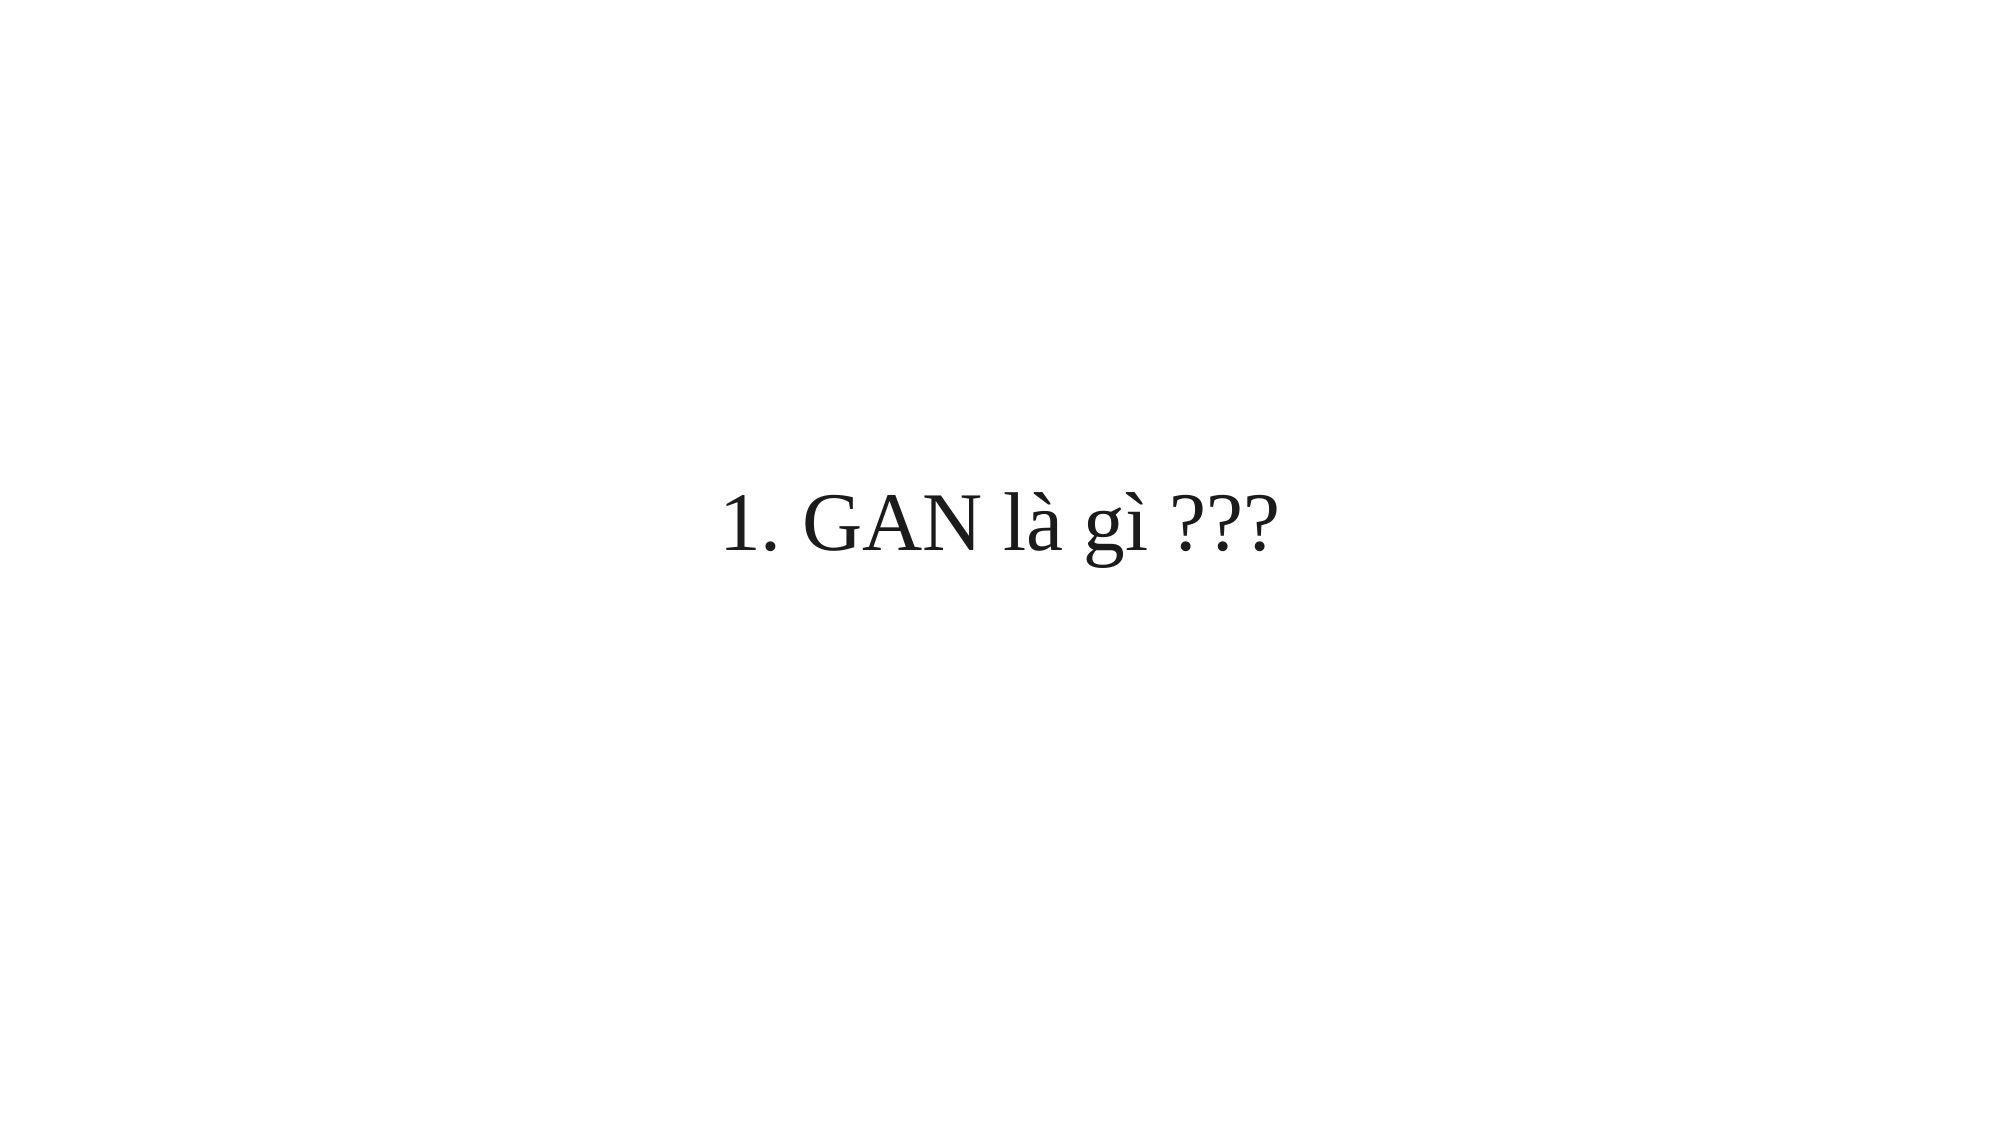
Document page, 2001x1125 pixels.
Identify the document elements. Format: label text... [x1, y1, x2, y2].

title 1. GAN là gì ??? [249, 432, 1750, 576]
